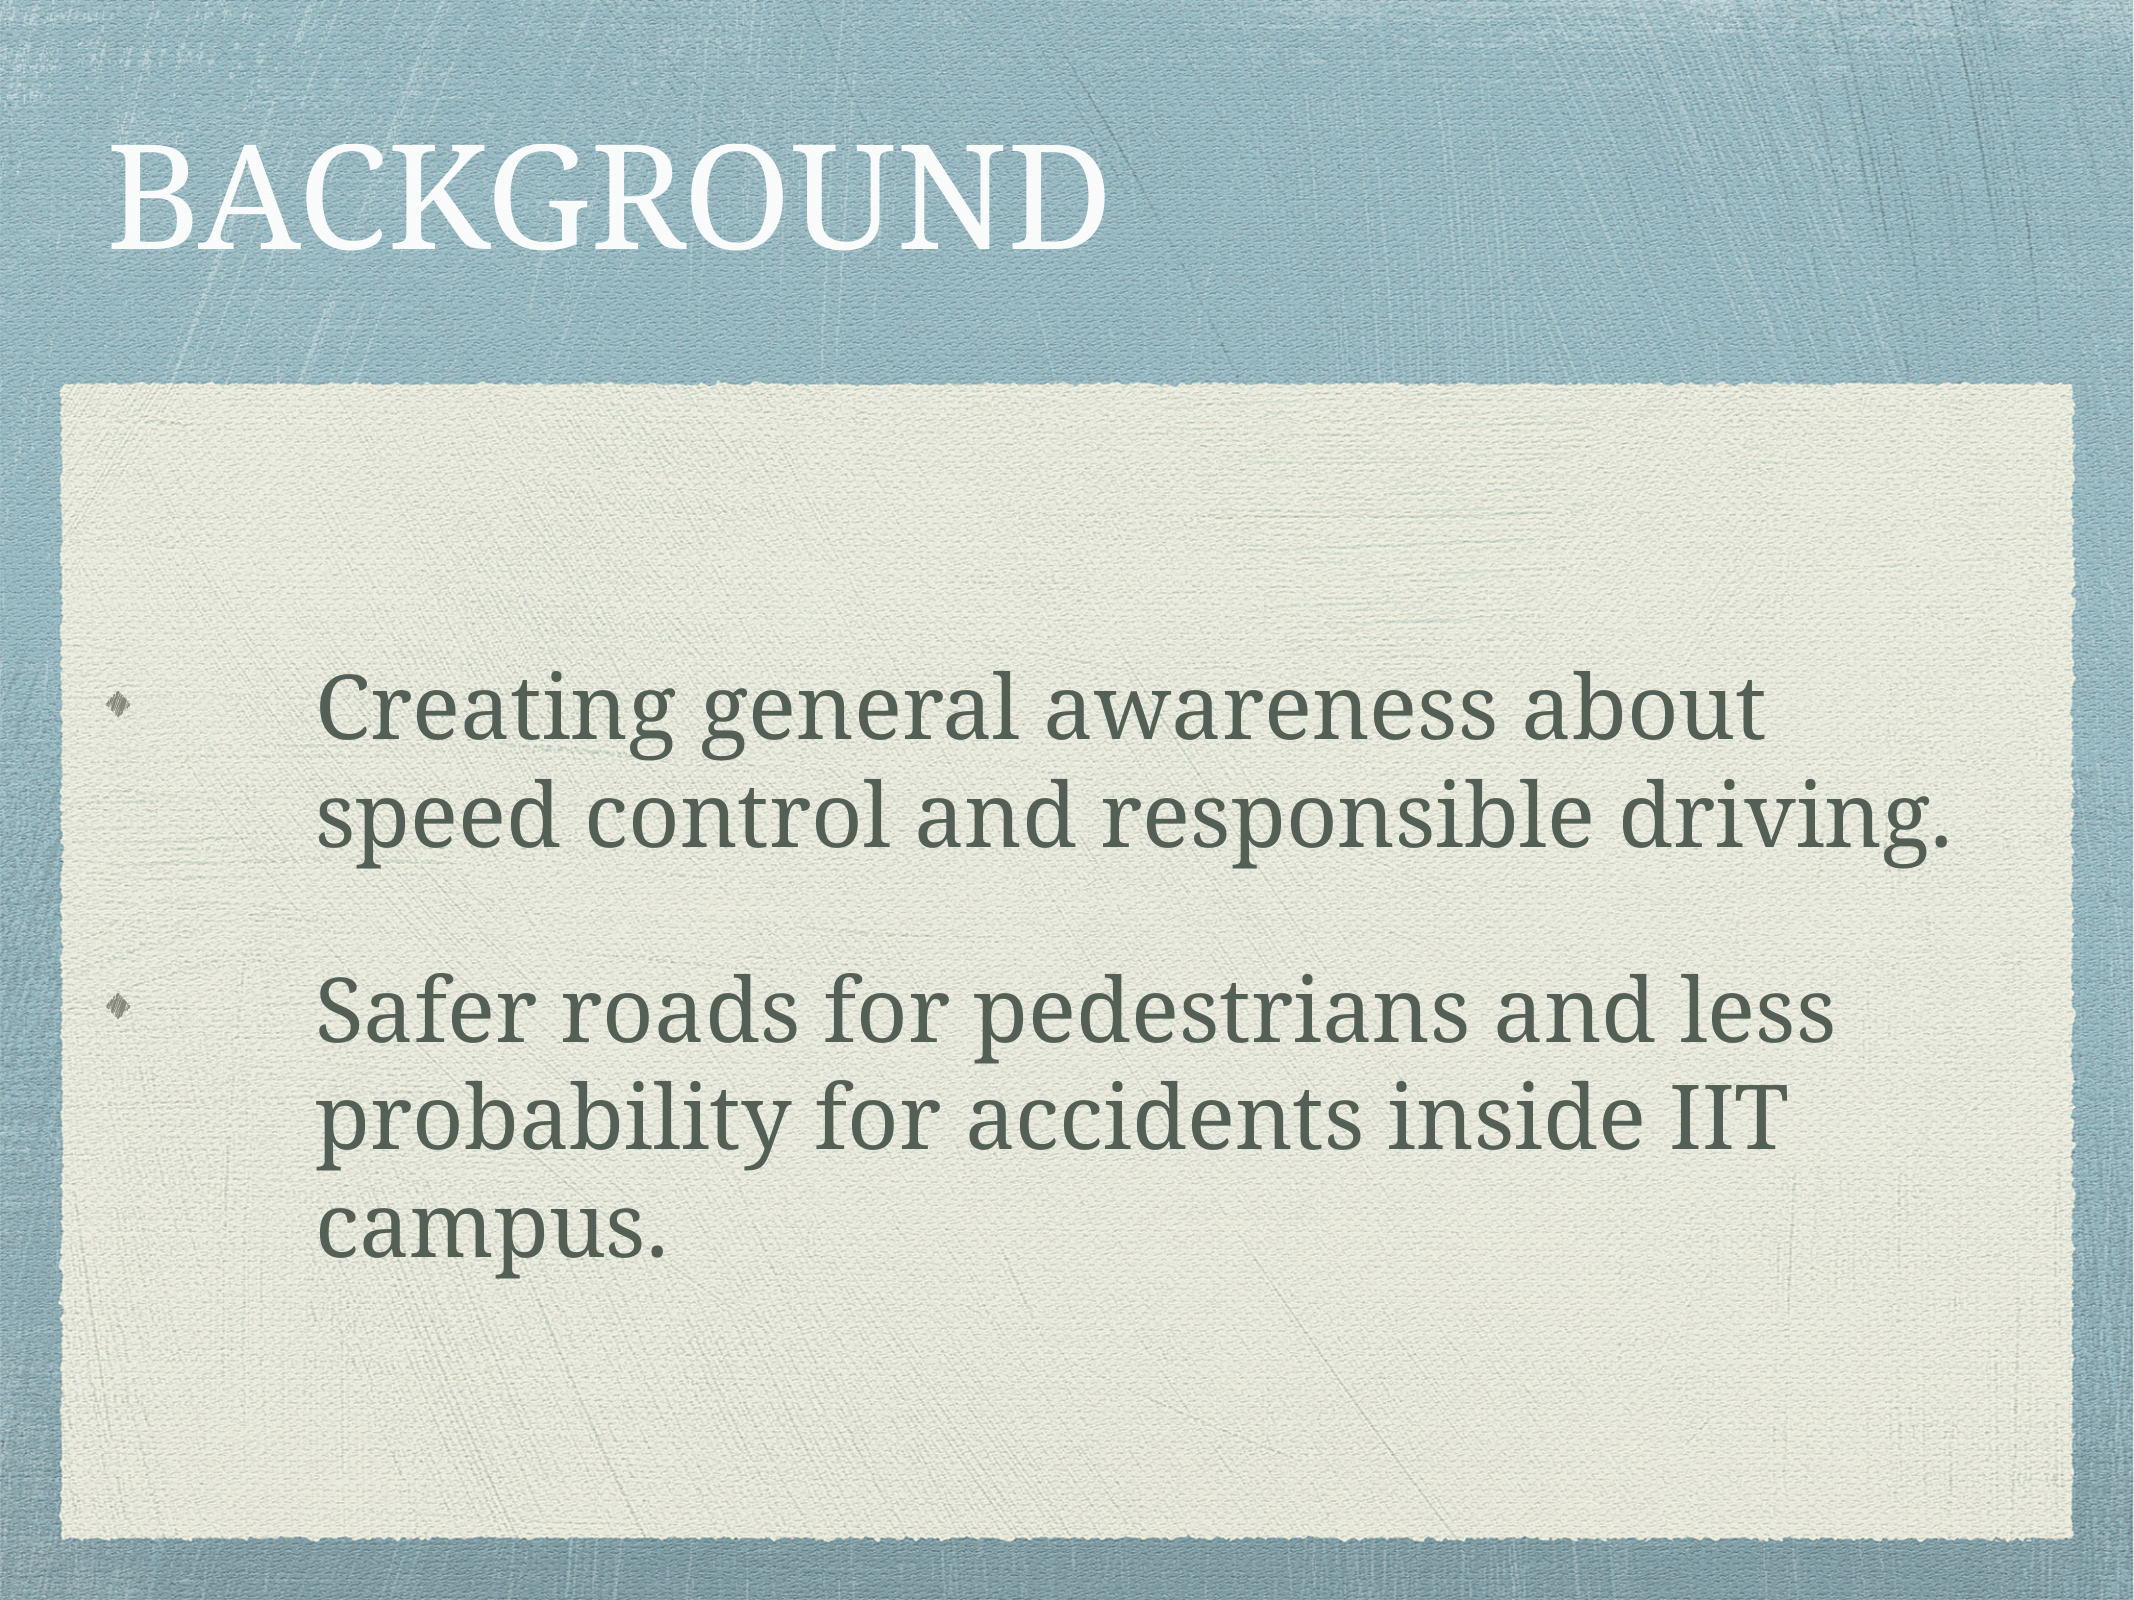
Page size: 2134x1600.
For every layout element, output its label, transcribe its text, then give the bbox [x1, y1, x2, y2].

list Creating general awareness about speed control and responsible driving. Safer roads for pedestrians and less probability for accidents inside IIT campus. [105, 430, 2028, 1495]
title BACKGROUND [105, 24, 2028, 359]
picture [0, 0, 2134, 1600]
